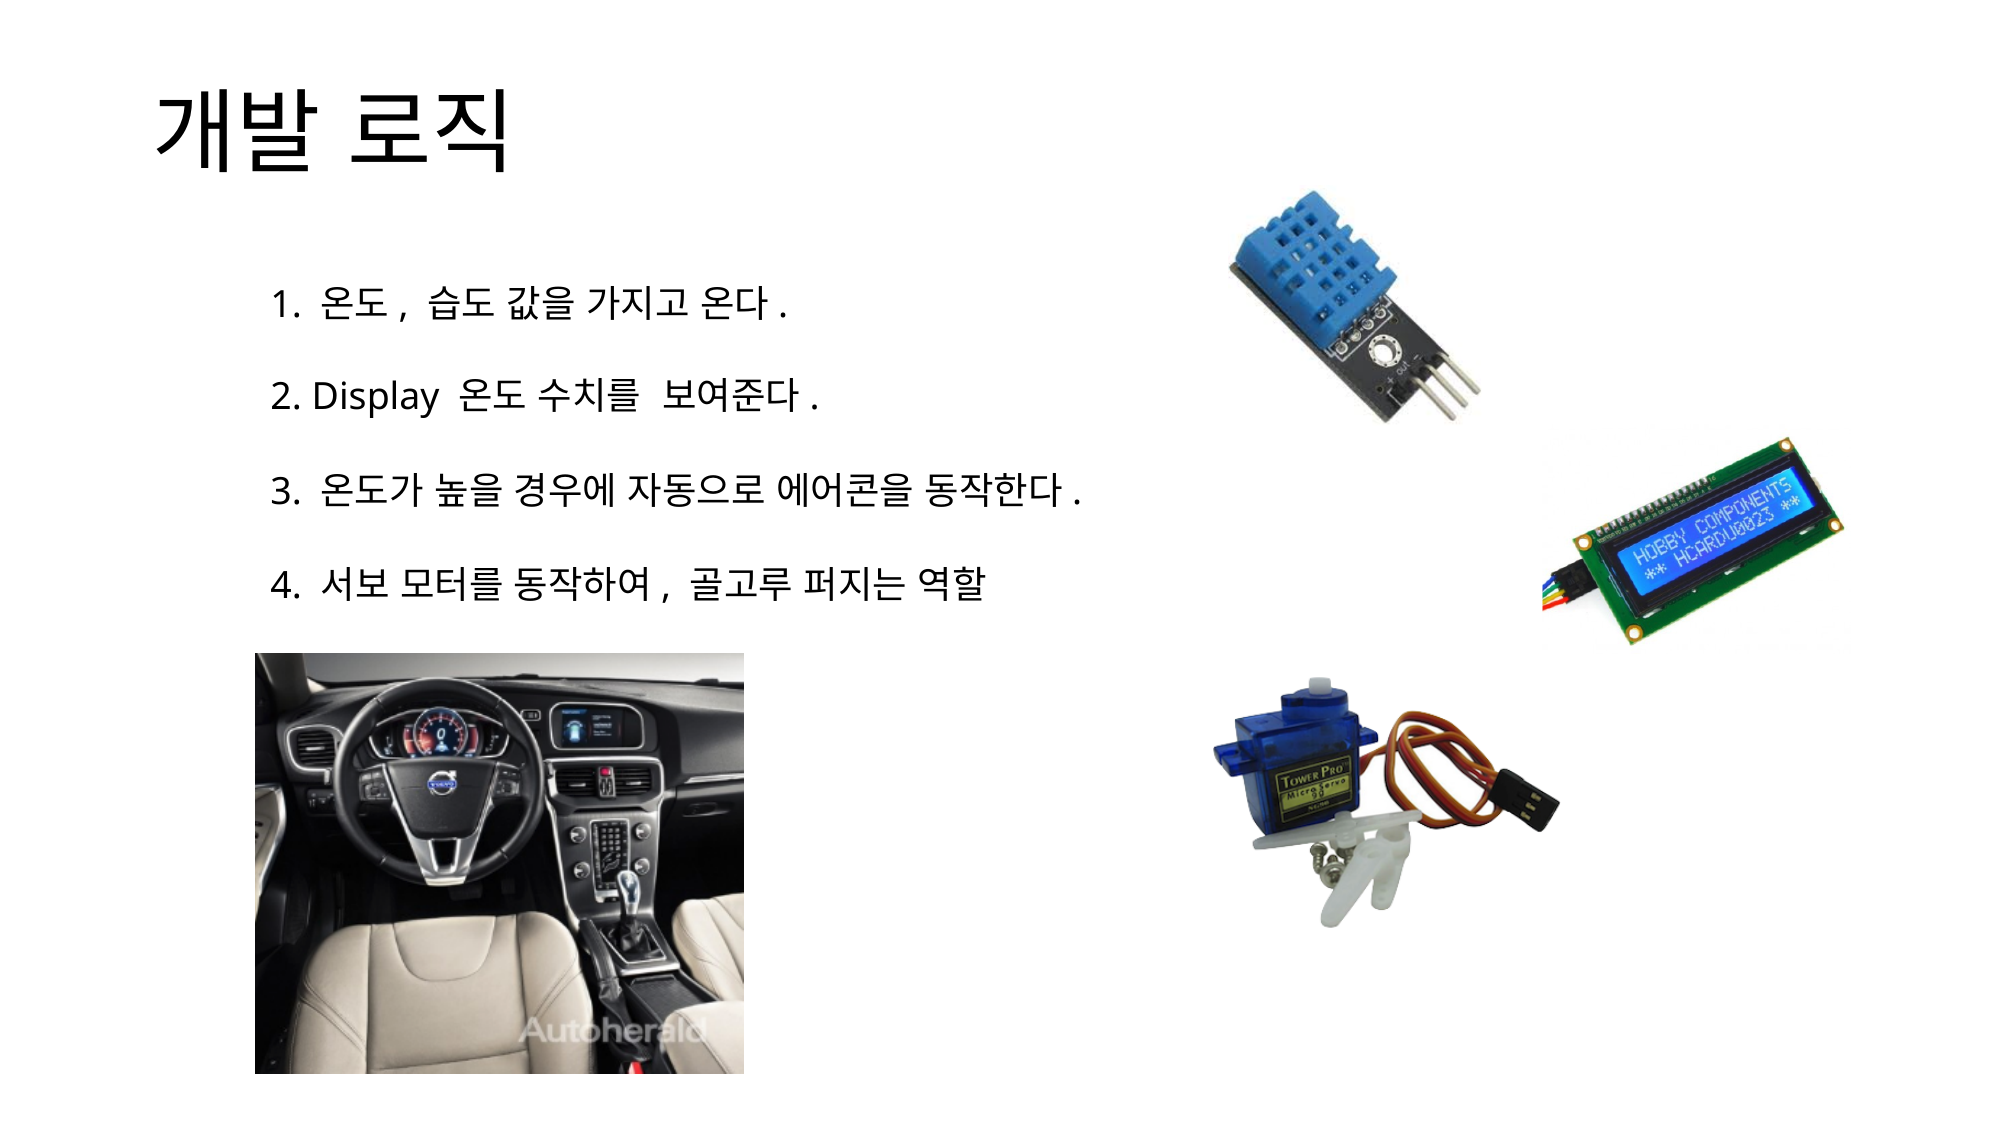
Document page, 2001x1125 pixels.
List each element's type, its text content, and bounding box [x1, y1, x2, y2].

title 개발 로직 [137, 59, 608, 212]
picture [1200, 423, 1889, 941]
text_box 3. 온도가 높을 경우에 자동으로 에어콘을 동작한다. [255, 460, 1192, 520]
text_box 2. Display 온도 수치를 보여준다. [255, 364, 895, 425]
text_box 1. 온도, 습도 값을 가지고 온다. [255, 272, 854, 333]
picture [255, 653, 744, 1074]
text_box 4. 서보 모터를 동작하여, 골고루 퍼지는 역할 [255, 553, 1164, 614]
picture [1191, 185, 1499, 426]
